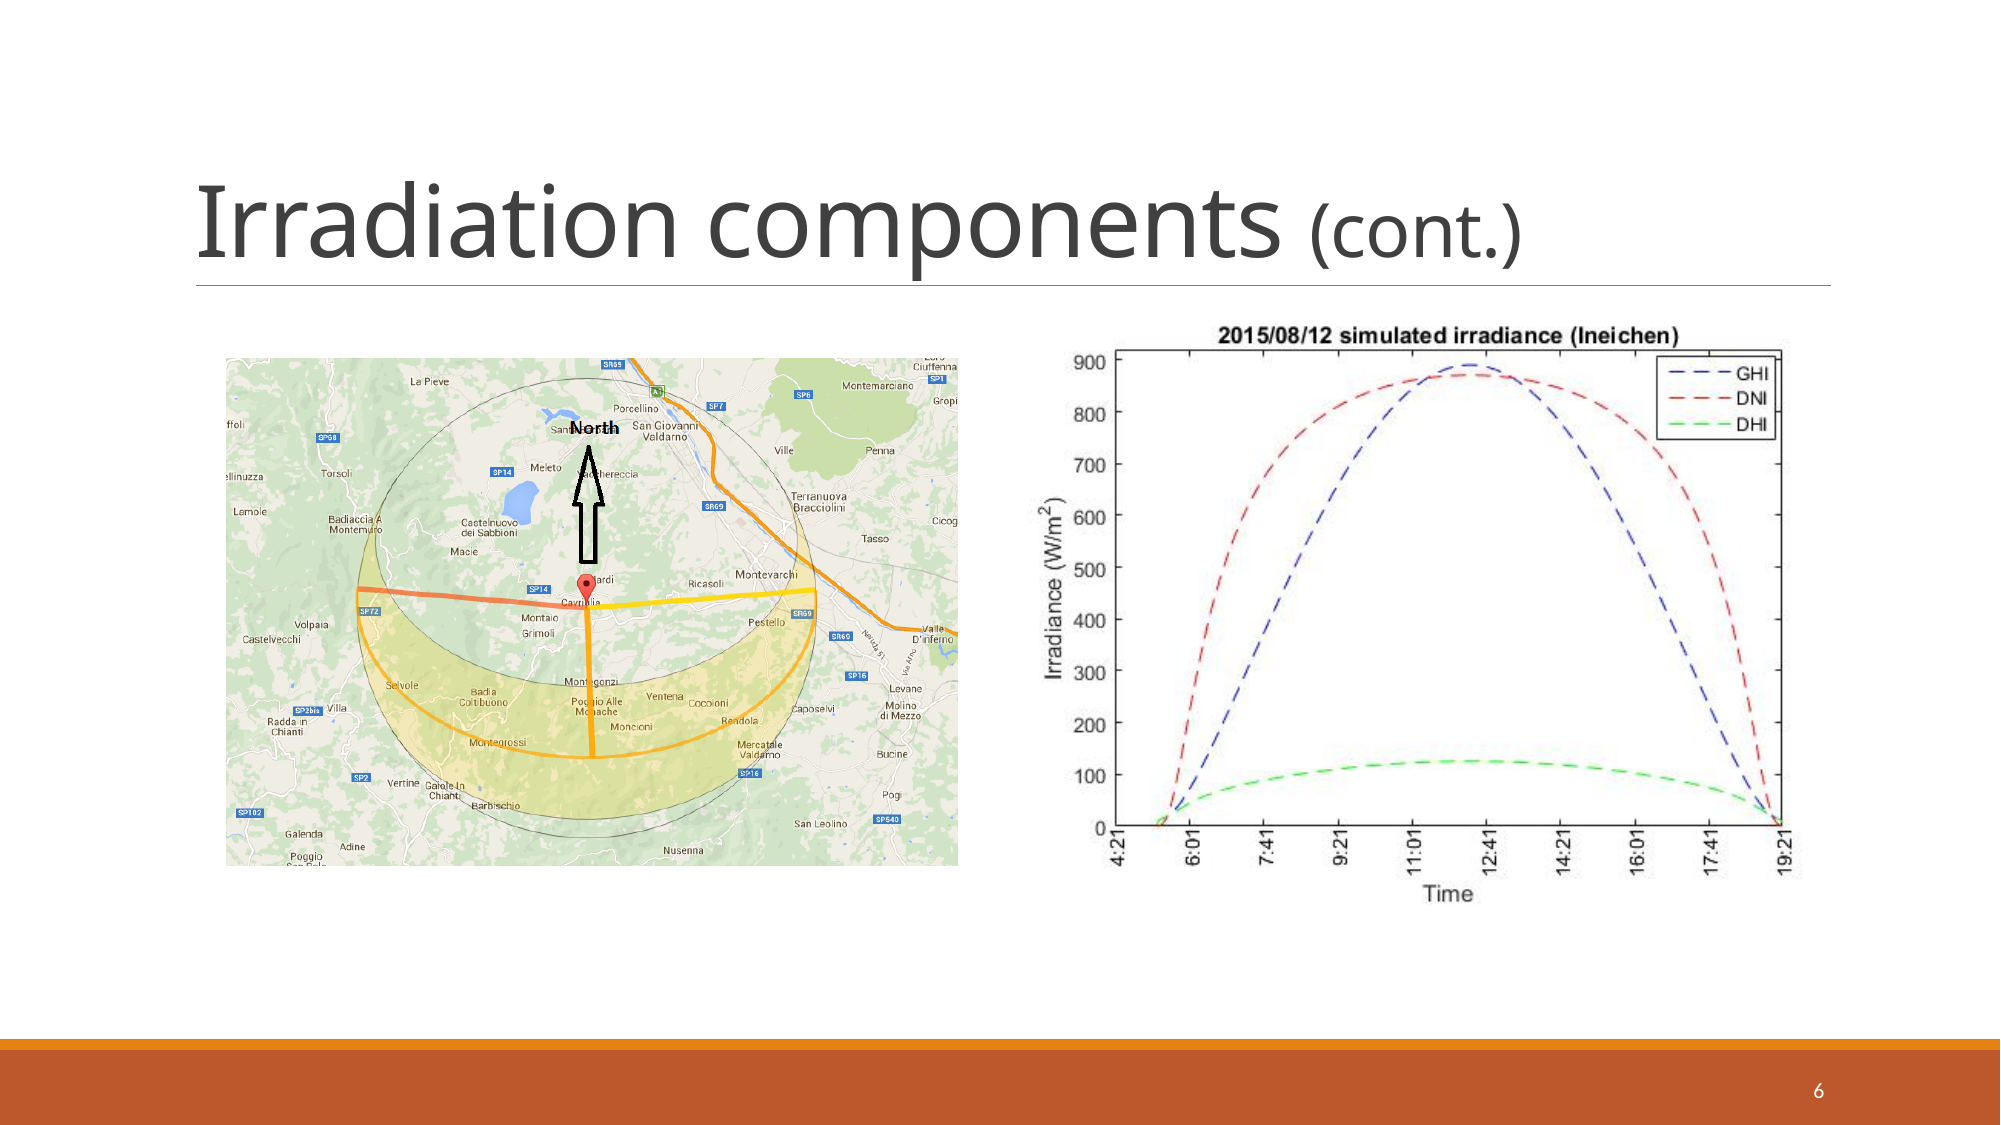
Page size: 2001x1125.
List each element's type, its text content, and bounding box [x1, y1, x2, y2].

picture [1003, 302, 1864, 948]
picture [225, 357, 959, 867]
slide_number 6 [1624, 1059, 1840, 1120]
title Irradiation components (cont.) [180, 47, 1830, 285]
